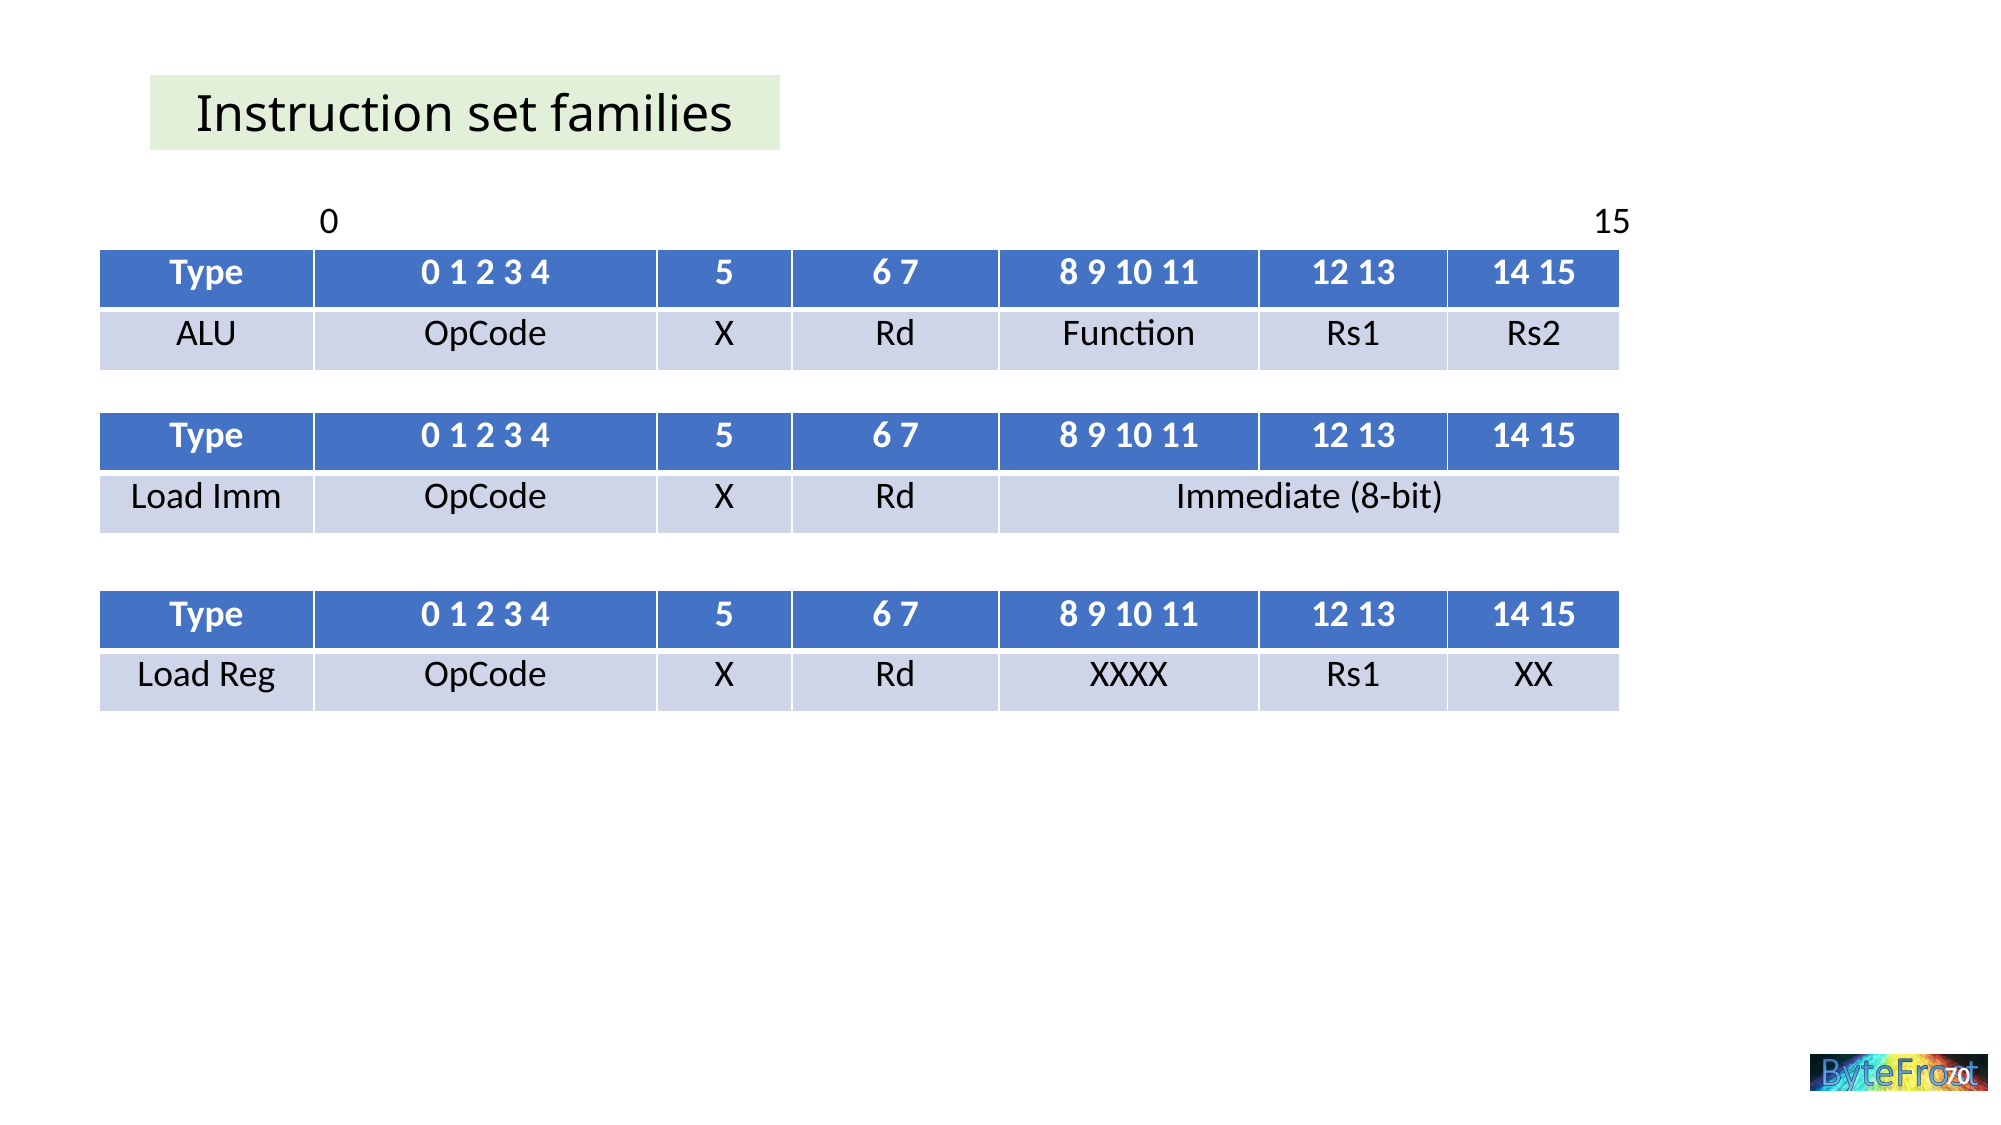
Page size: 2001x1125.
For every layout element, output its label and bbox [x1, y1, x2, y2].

table_header [100, 250, 313, 307]
table_cell [100, 312, 313, 370]
table_header [658, 250, 791, 307]
table_cell [1448, 654, 1619, 711]
table_cell [1260, 312, 1447, 370]
table_header [1260, 591, 1447, 648]
table_cell [793, 654, 998, 711]
table_header [793, 413, 998, 470]
table_header [1260, 413, 1447, 470]
table_header [1448, 413, 1619, 470]
table_header [1260, 250, 1447, 307]
text_box [1535, 1044, 1986, 1105]
table_cell [315, 476, 656, 533]
table_cell [1448, 312, 1619, 370]
table_header [100, 591, 313, 648]
table_cell [658, 312, 791, 370]
table_header [1000, 250, 1258, 307]
picture [1810, 1054, 1988, 1091]
title [150, 75, 780, 150]
table_header [658, 413, 791, 470]
table_cell [1000, 312, 1258, 370]
table_header [1000, 413, 1258, 470]
table_cell [658, 476, 791, 533]
table_header [658, 591, 791, 648]
table_cell [315, 312, 656, 370]
table_cell [1260, 654, 1447, 711]
table_header [315, 591, 656, 648]
table_cell [100, 476, 313, 533]
table_cell [315, 654, 656, 711]
table_cell [658, 654, 791, 711]
table_header [100, 413, 313, 470]
table_cell [1000, 654, 1258, 711]
slide_number [1533, 1042, 1984, 1103]
table_cell [100, 654, 313, 711]
table_header [793, 591, 998, 648]
text_box [304, 188, 1650, 248]
table_header [1000, 591, 1258, 648]
table_header [315, 413, 656, 470]
table_header [1448, 591, 1619, 648]
table_header [1448, 250, 1619, 307]
table_cell [793, 312, 998, 370]
table_header [315, 250, 656, 307]
table_cell [793, 476, 998, 533]
table_cell [1000, 476, 1619, 533]
table_header [793, 250, 998, 307]
